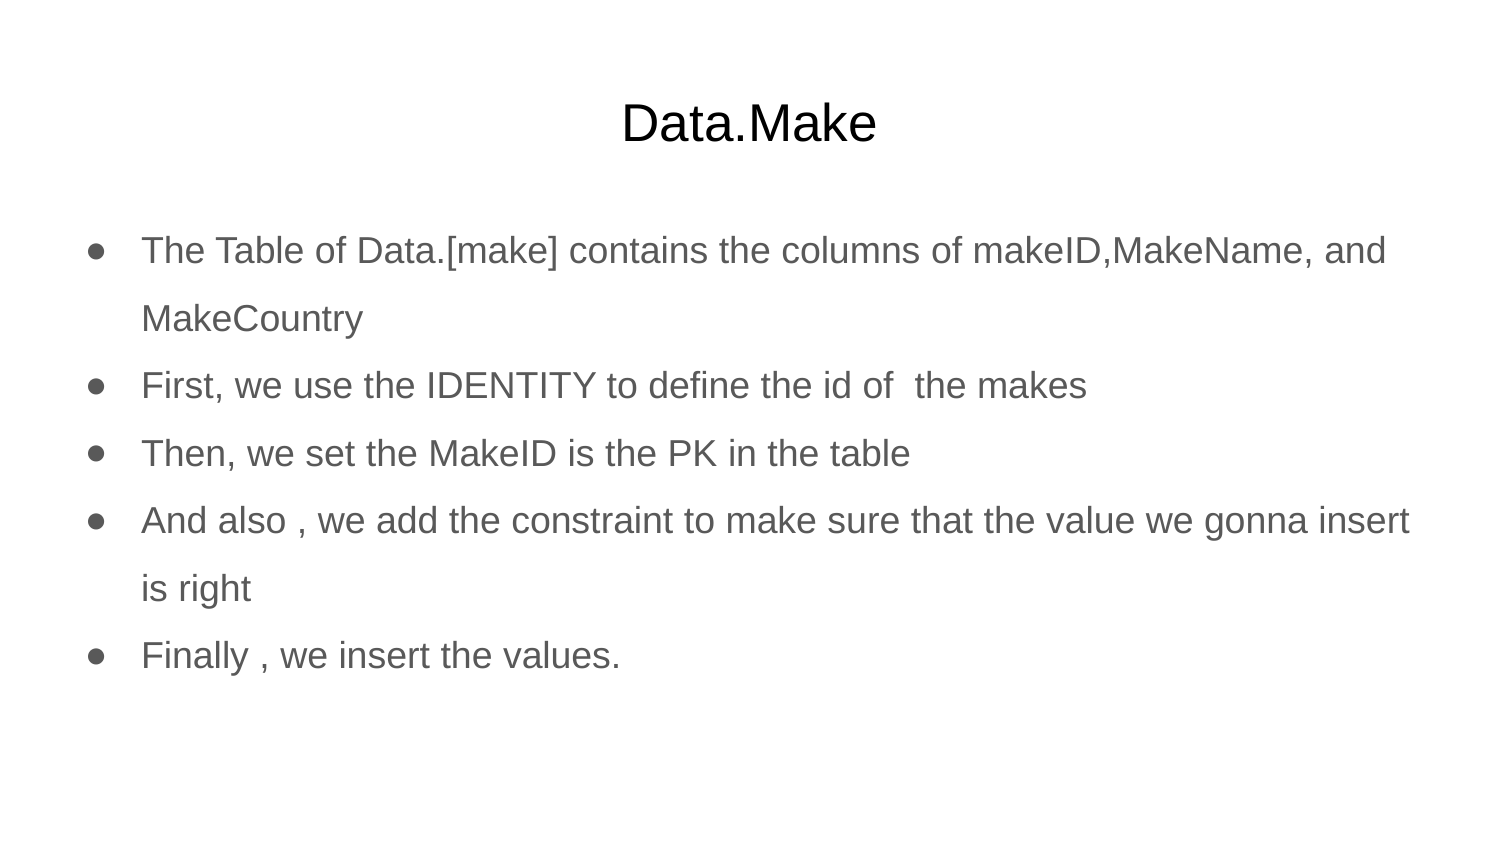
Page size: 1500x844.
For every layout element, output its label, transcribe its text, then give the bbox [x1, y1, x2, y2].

title Data.Make [51, 72, 1449, 167]
list The Table of Data.[make] contains the columns of makeID,MakeName, and MakeCountry First, we use the IDENTITY to define the id of the makes Then, we set the MakeID is the PK in the table And also , we add the constraint to make sure that the value we gonna insert is right Finally , we insert the values. [51, 189, 1449, 750]
